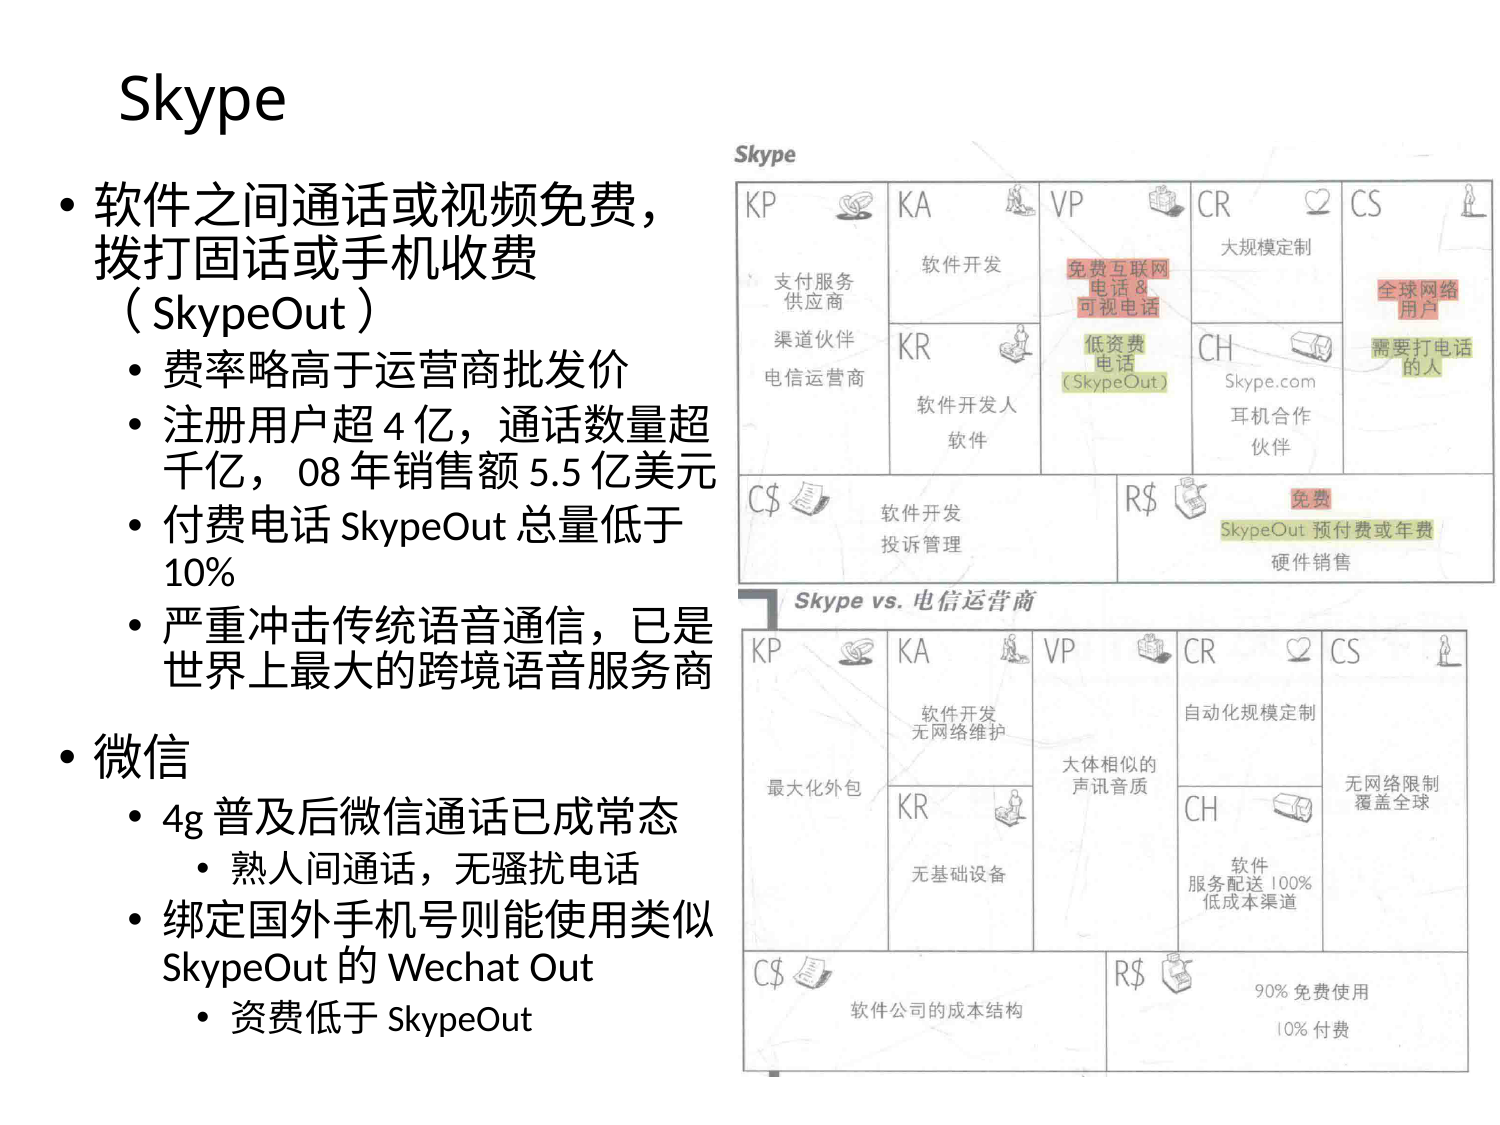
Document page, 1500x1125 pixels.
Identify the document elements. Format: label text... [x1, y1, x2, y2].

picture [730, 141, 1500, 1077]
title Skype [103, 59, 1397, 142]
list 软件之间通话或视频免费，拨打固话或手机收费（SkypeOut） 费率略高于运营商批发价 注册用户超4亿，通话数量超千亿，08年销售额5.5亿美元 付费电话SkypeOut总量低于10% 严重冲击传统语音通信，已是世界上最大的跨境语音服务商 微信 4g普及后微信通话已成常态 熟人间通话，无骚扰电话 绑定国外手机号则能使用类似SkypeOut的Wechat Out 资费低于SkypeOut [43, 172, 739, 1125]
